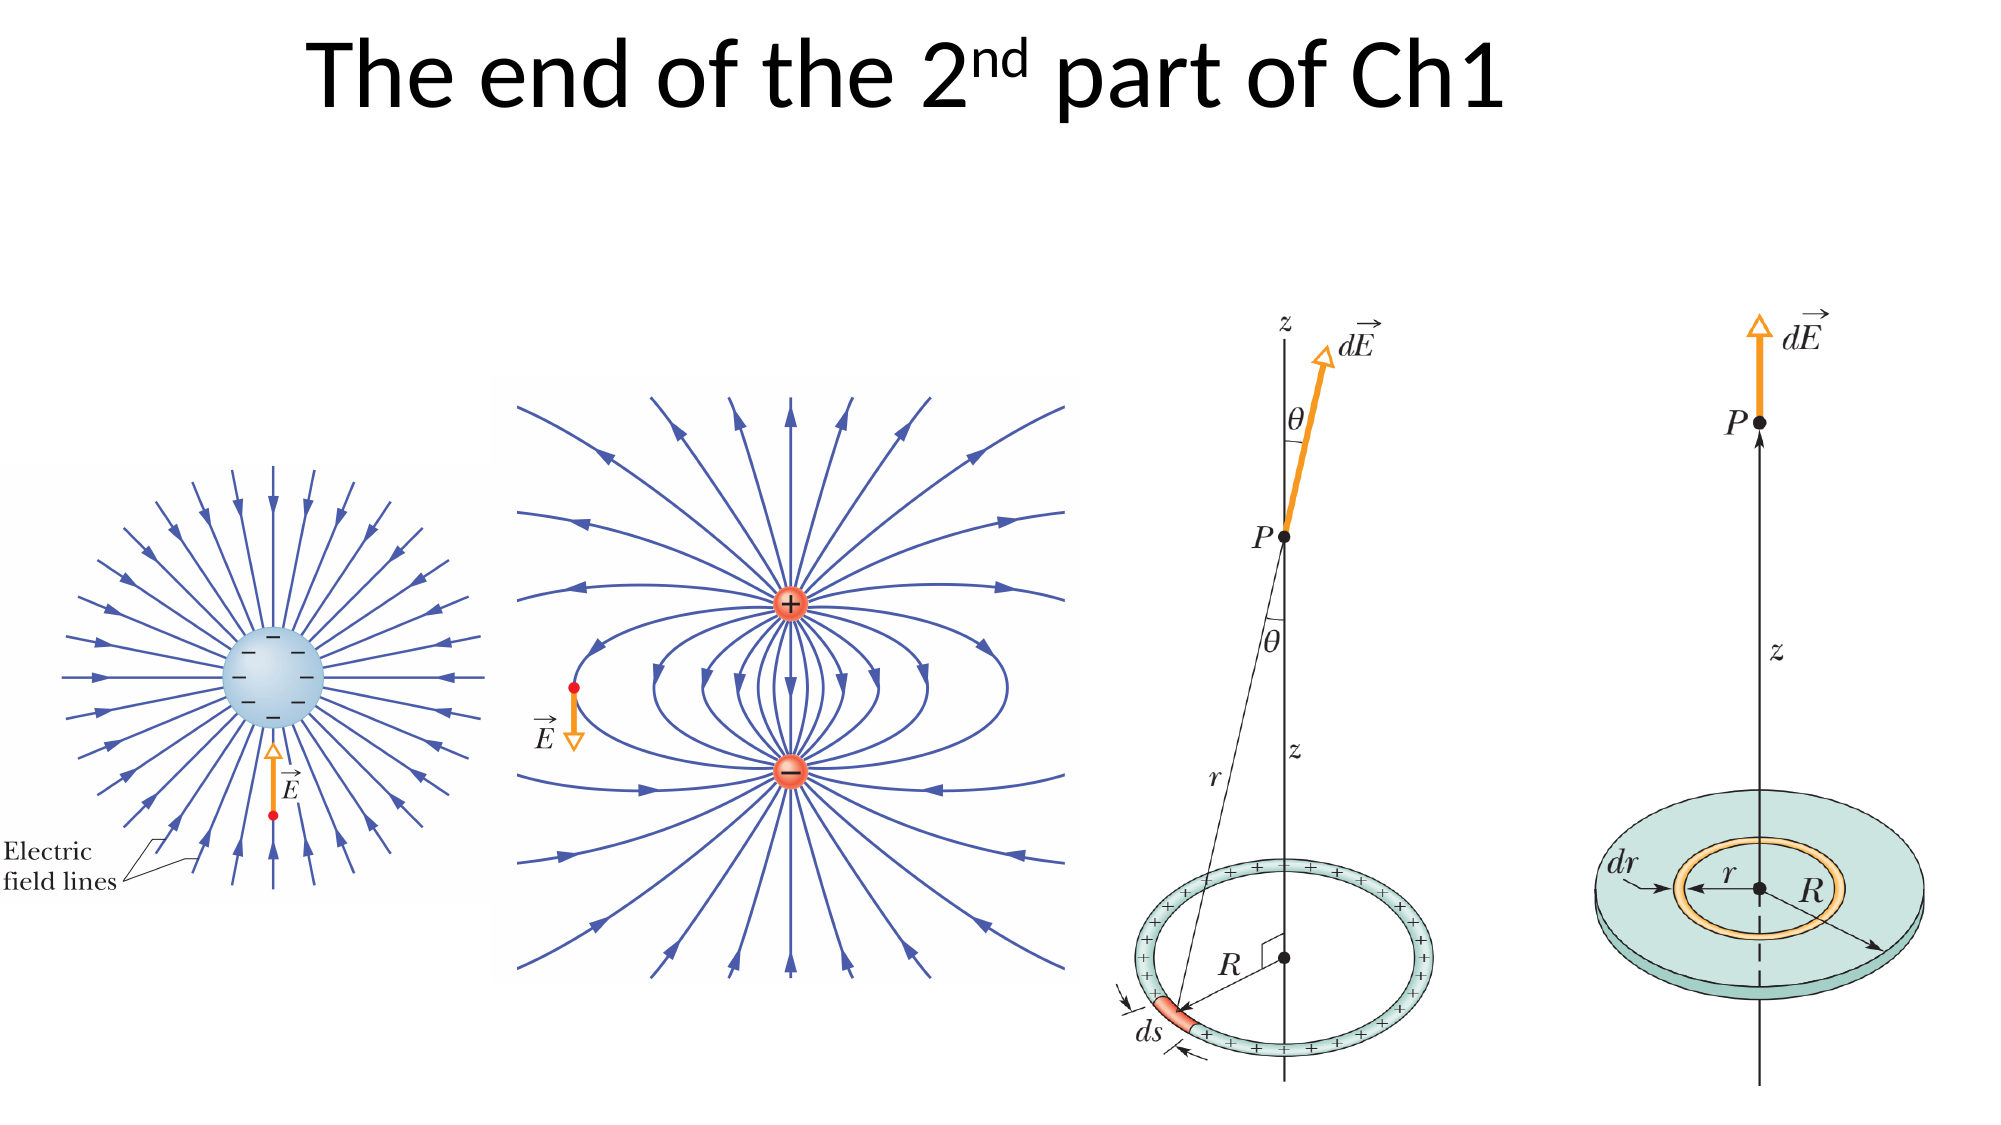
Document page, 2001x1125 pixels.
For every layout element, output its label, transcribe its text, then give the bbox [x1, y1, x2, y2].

picture [1112, 273, 1510, 1086]
picture [0, 376, 1080, 983]
text_box The end of the 2nd part of Ch1 [290, 0, 1523, 135]
picture [1552, 293, 2000, 1086]
